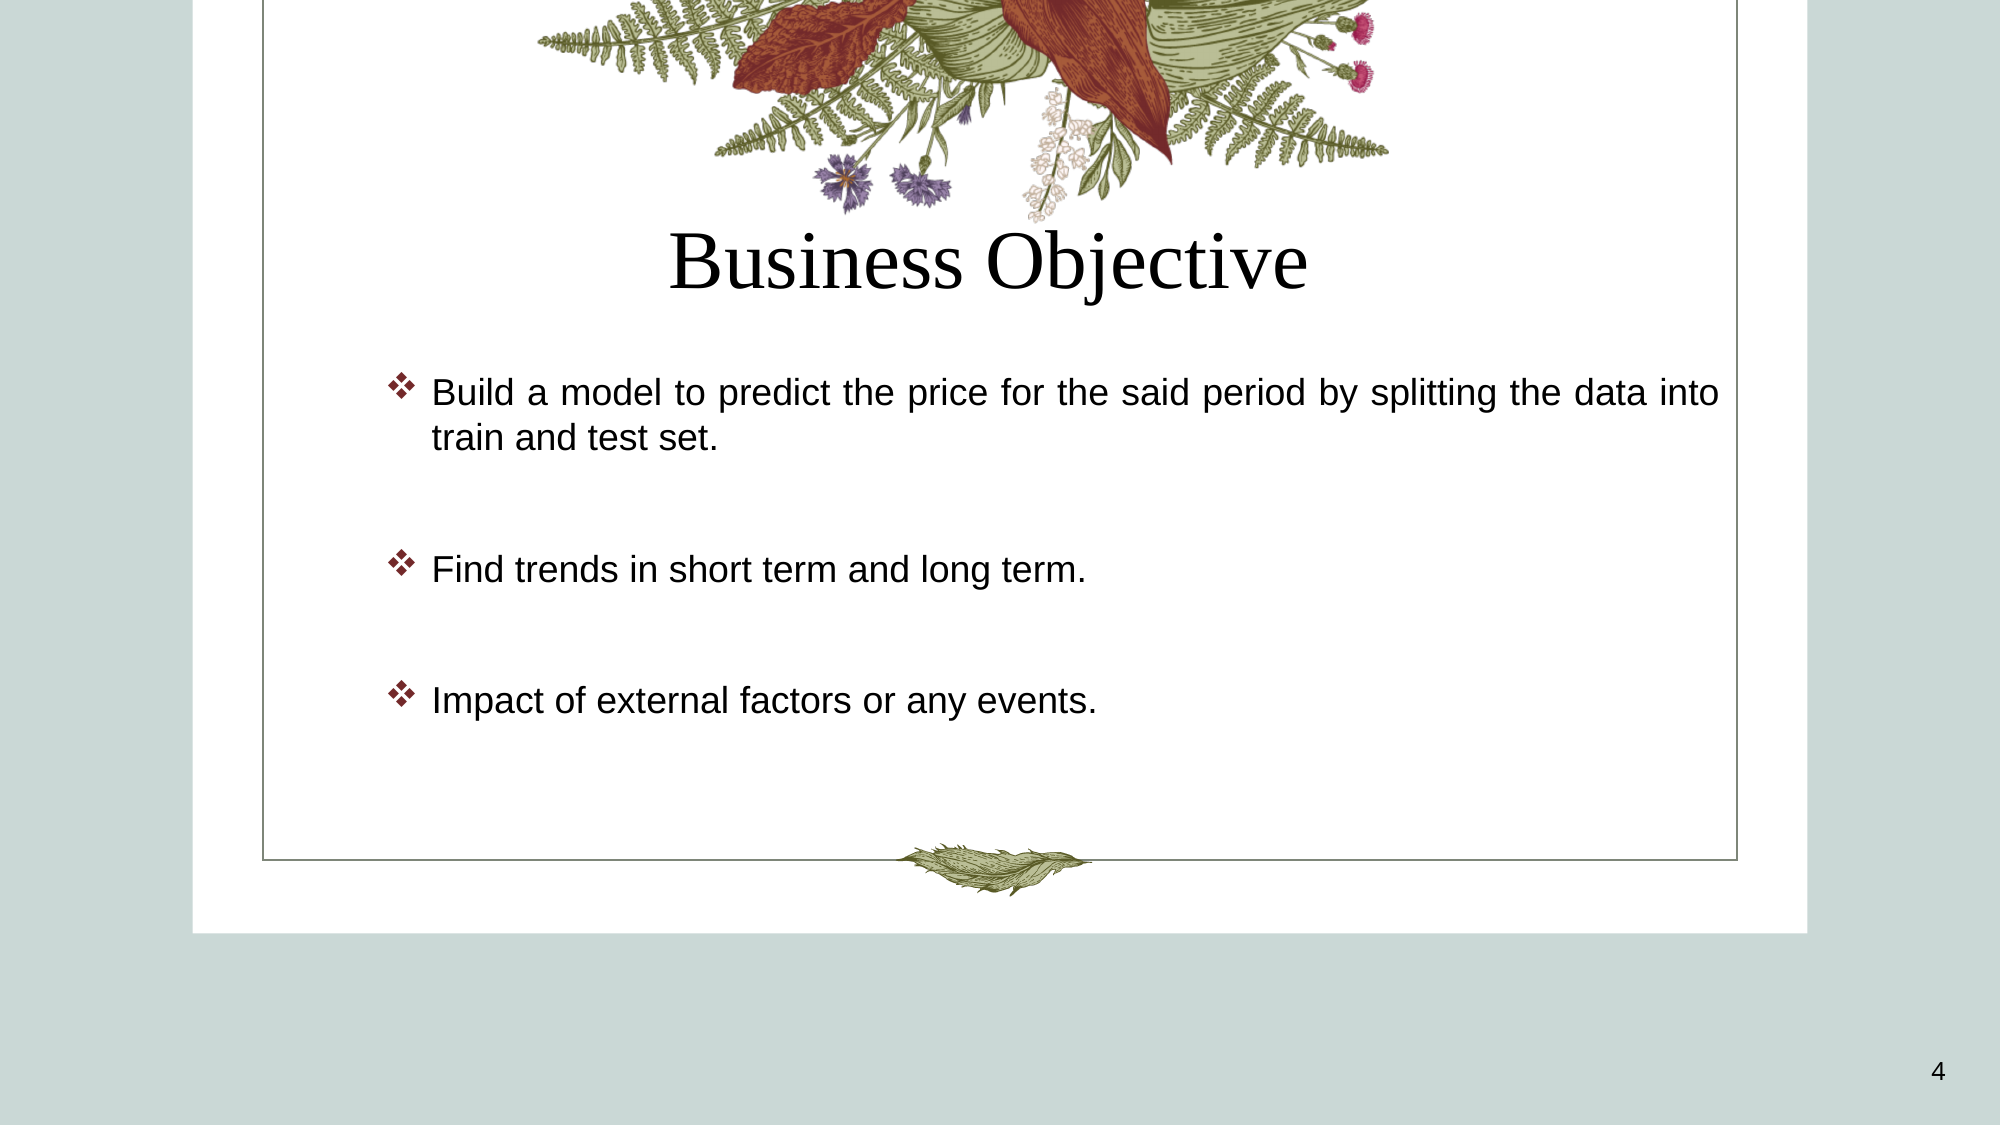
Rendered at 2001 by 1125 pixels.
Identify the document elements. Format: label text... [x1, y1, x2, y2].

picture [894, 848, 1093, 897]
slide_number 4 [1510, 1042, 1961, 1103]
picture [535, 0, 1416, 177]
list Build a model to predict the price for the said period by splitting the data into train and test set. Find trends in short term and long term. Impact of external factors or any events. [332, 360, 1736, 848]
title Business Objective [286, 177, 1714, 346]
